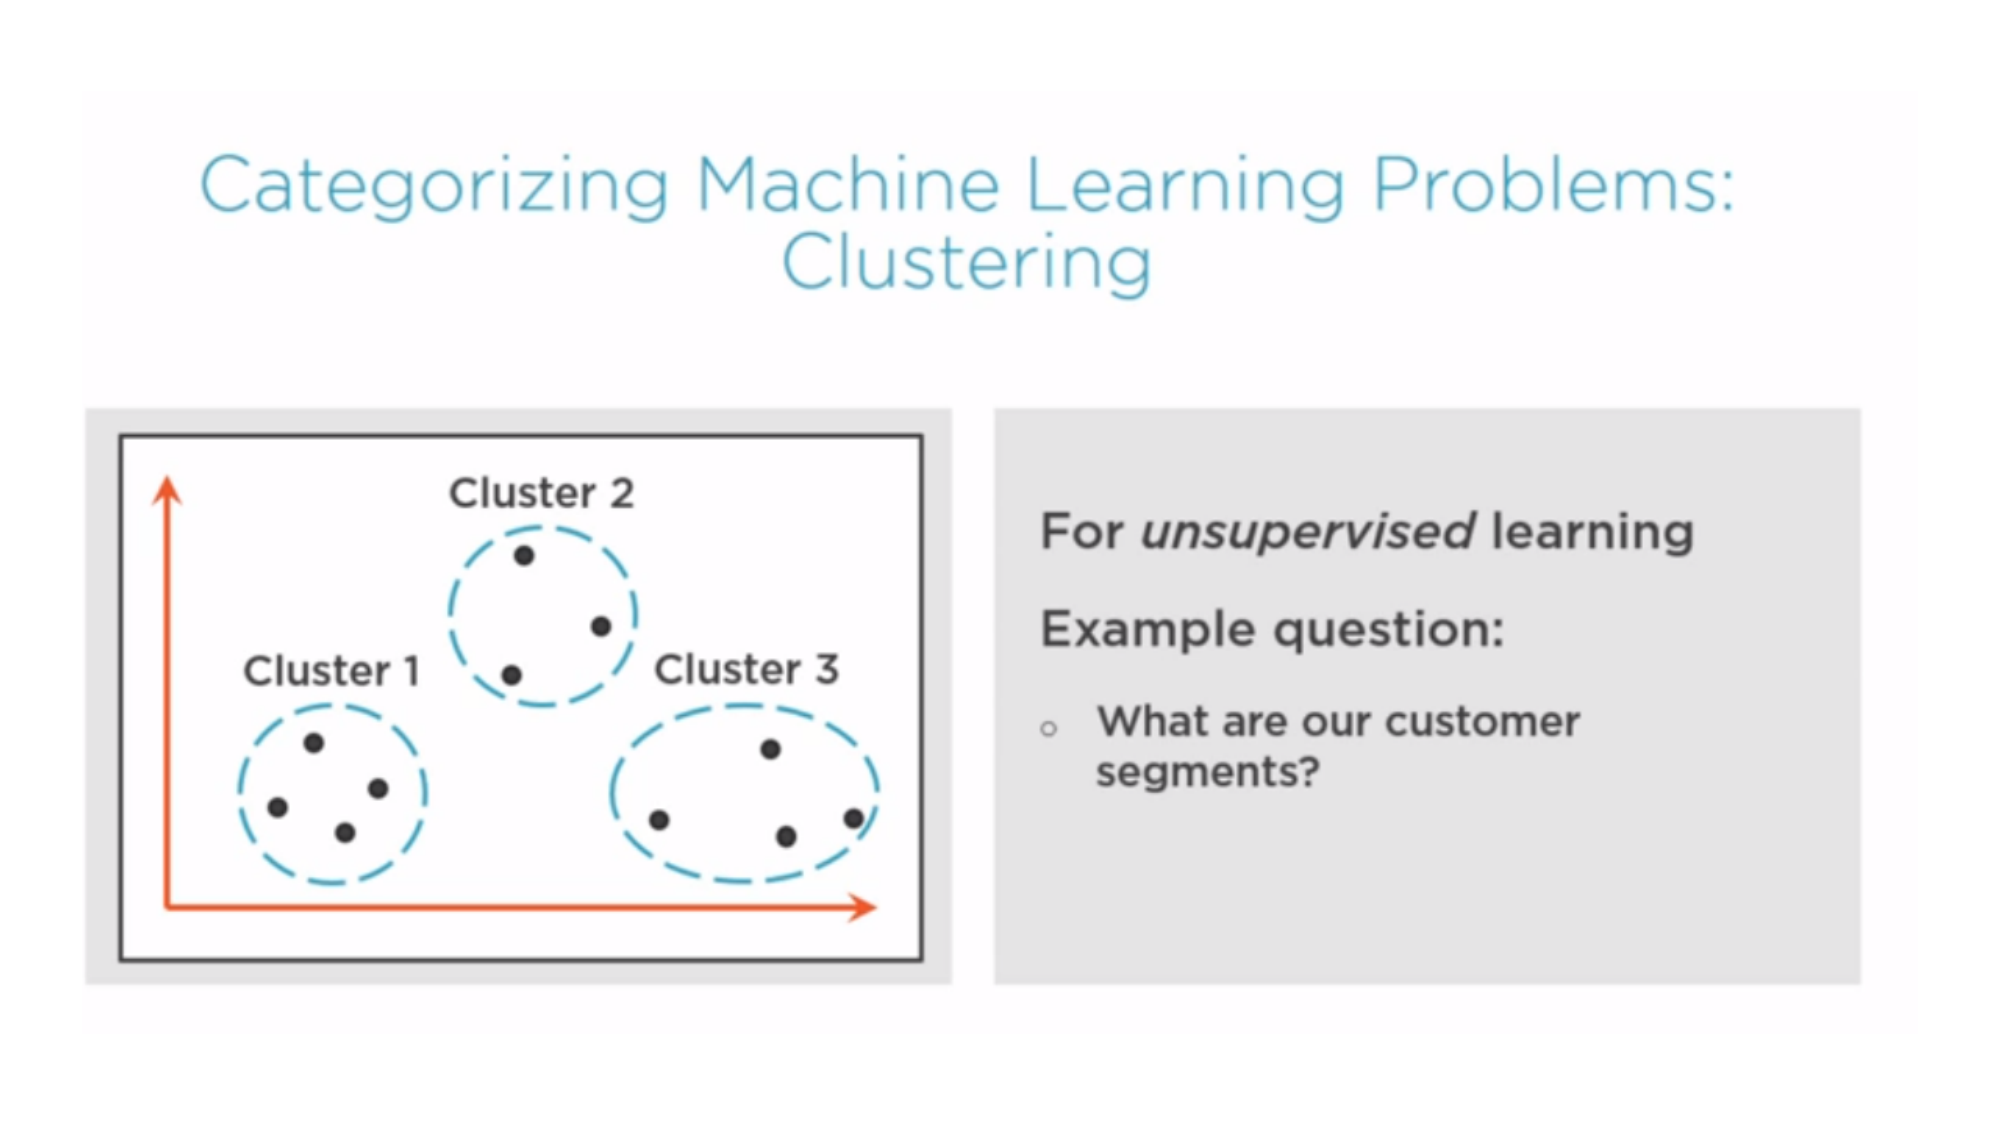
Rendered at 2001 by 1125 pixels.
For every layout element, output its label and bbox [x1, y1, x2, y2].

picture [81, 91, 1919, 1034]
